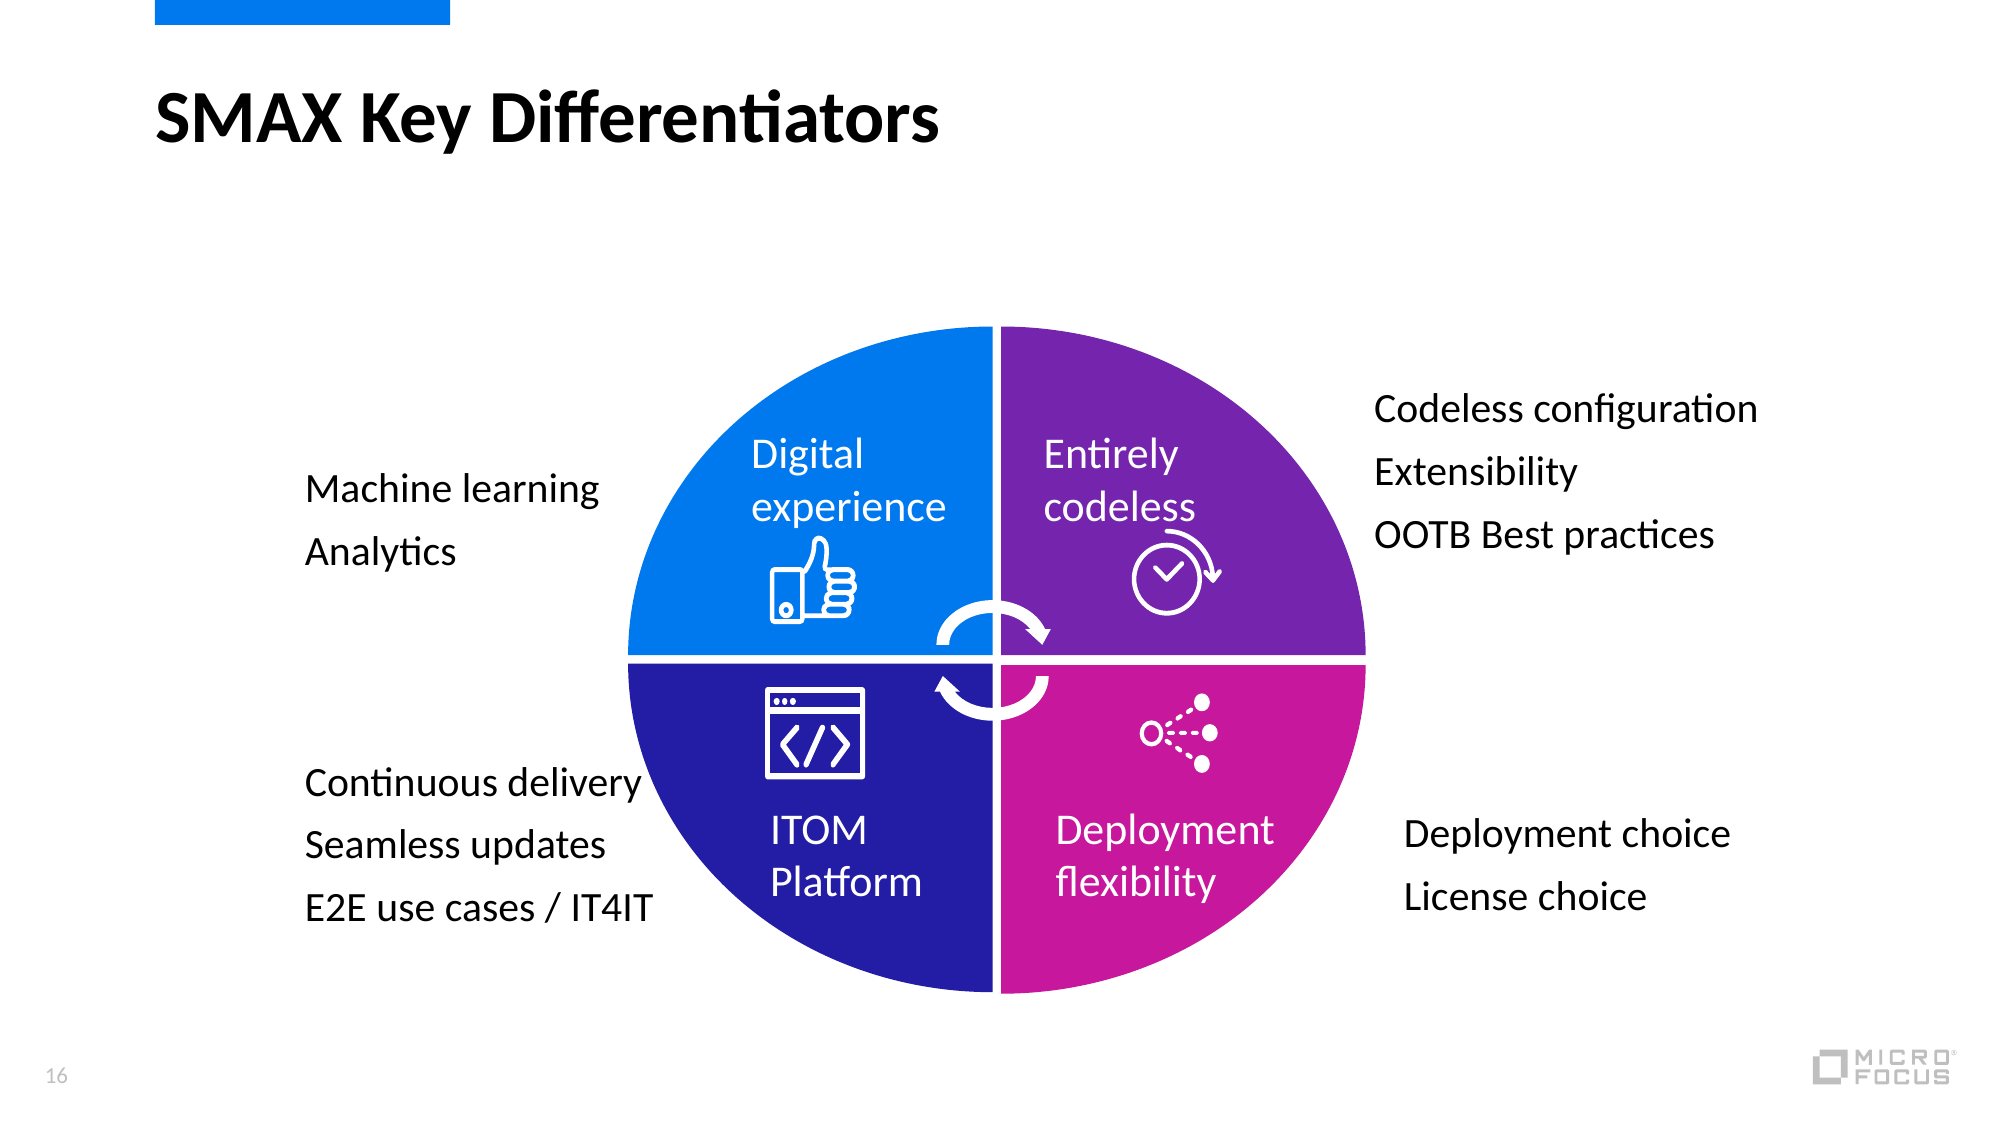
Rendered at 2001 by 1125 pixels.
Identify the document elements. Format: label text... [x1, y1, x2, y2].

slide_number 16 [30, 1051, 90, 1097]
text_box Entirely codeless [1043, 424, 1285, 531]
text_box Digital experience [751, 424, 992, 532]
text_box Deployment choice License choice [1403, 806, 1740, 935]
text_box [627, 662, 994, 994]
title SMAX Key Differentiators [155, 70, 1847, 248]
text_box [932, 674, 1050, 722]
text_box [1000, 325, 1367, 657]
text_box Codeless configuration Extensibility OOTB Best practices [1374, 381, 1770, 486]
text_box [1132, 529, 1222, 615]
text_box [627, 325, 994, 657]
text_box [1140, 694, 1218, 773]
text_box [770, 535, 857, 624]
text_box Deployment flexibility [1055, 800, 1297, 907]
text_box [1000, 664, 1367, 995]
text_box Continuous delivery Seamless updates E2E use cases / IT4IT [304, 754, 657, 887]
text_box ITOM Platform [770, 800, 1011, 907]
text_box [765, 687, 865, 779]
text_box Machine learning Analytics [304, 460, 657, 593]
text_box [935, 599, 1053, 647]
